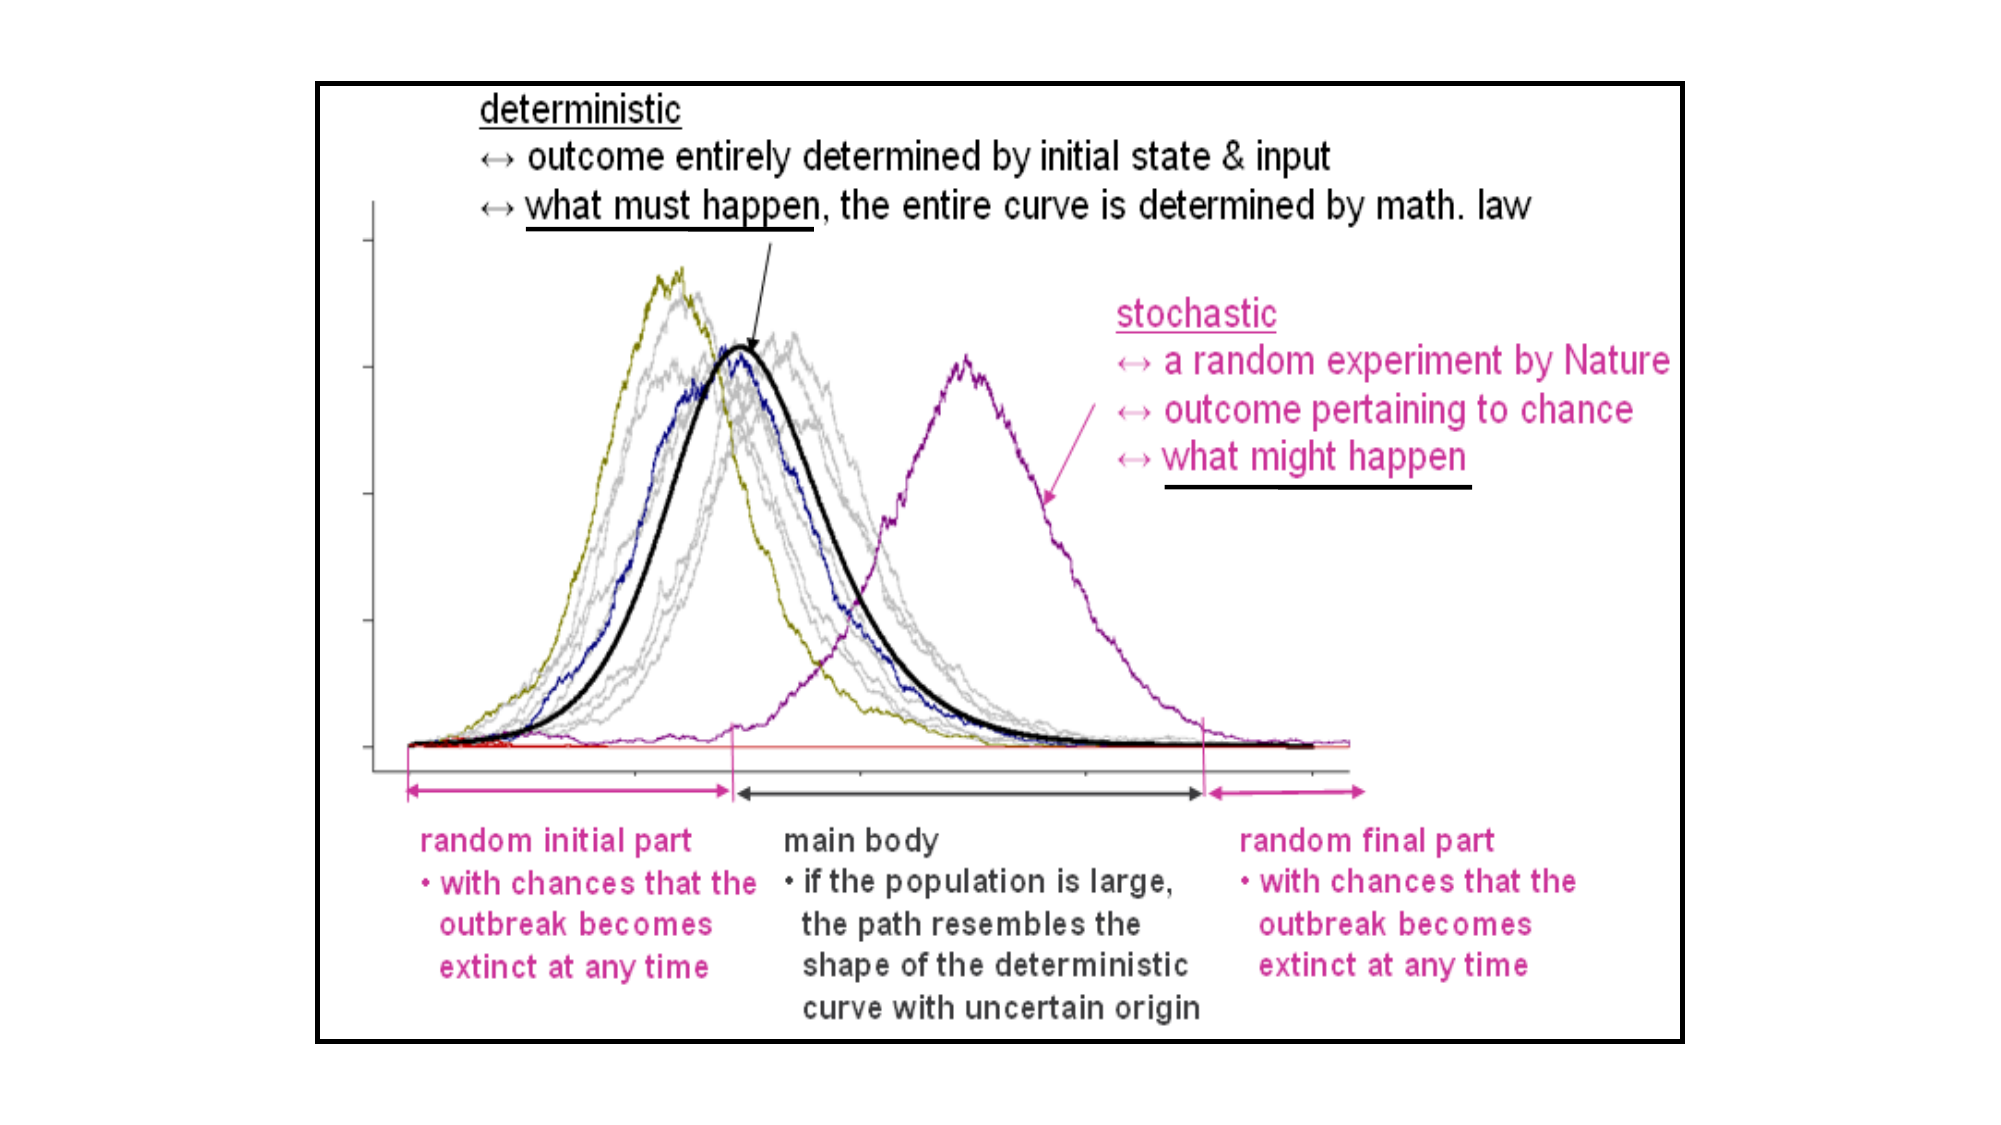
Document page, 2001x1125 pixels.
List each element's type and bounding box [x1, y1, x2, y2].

text_box [319, 85, 1681, 1040]
